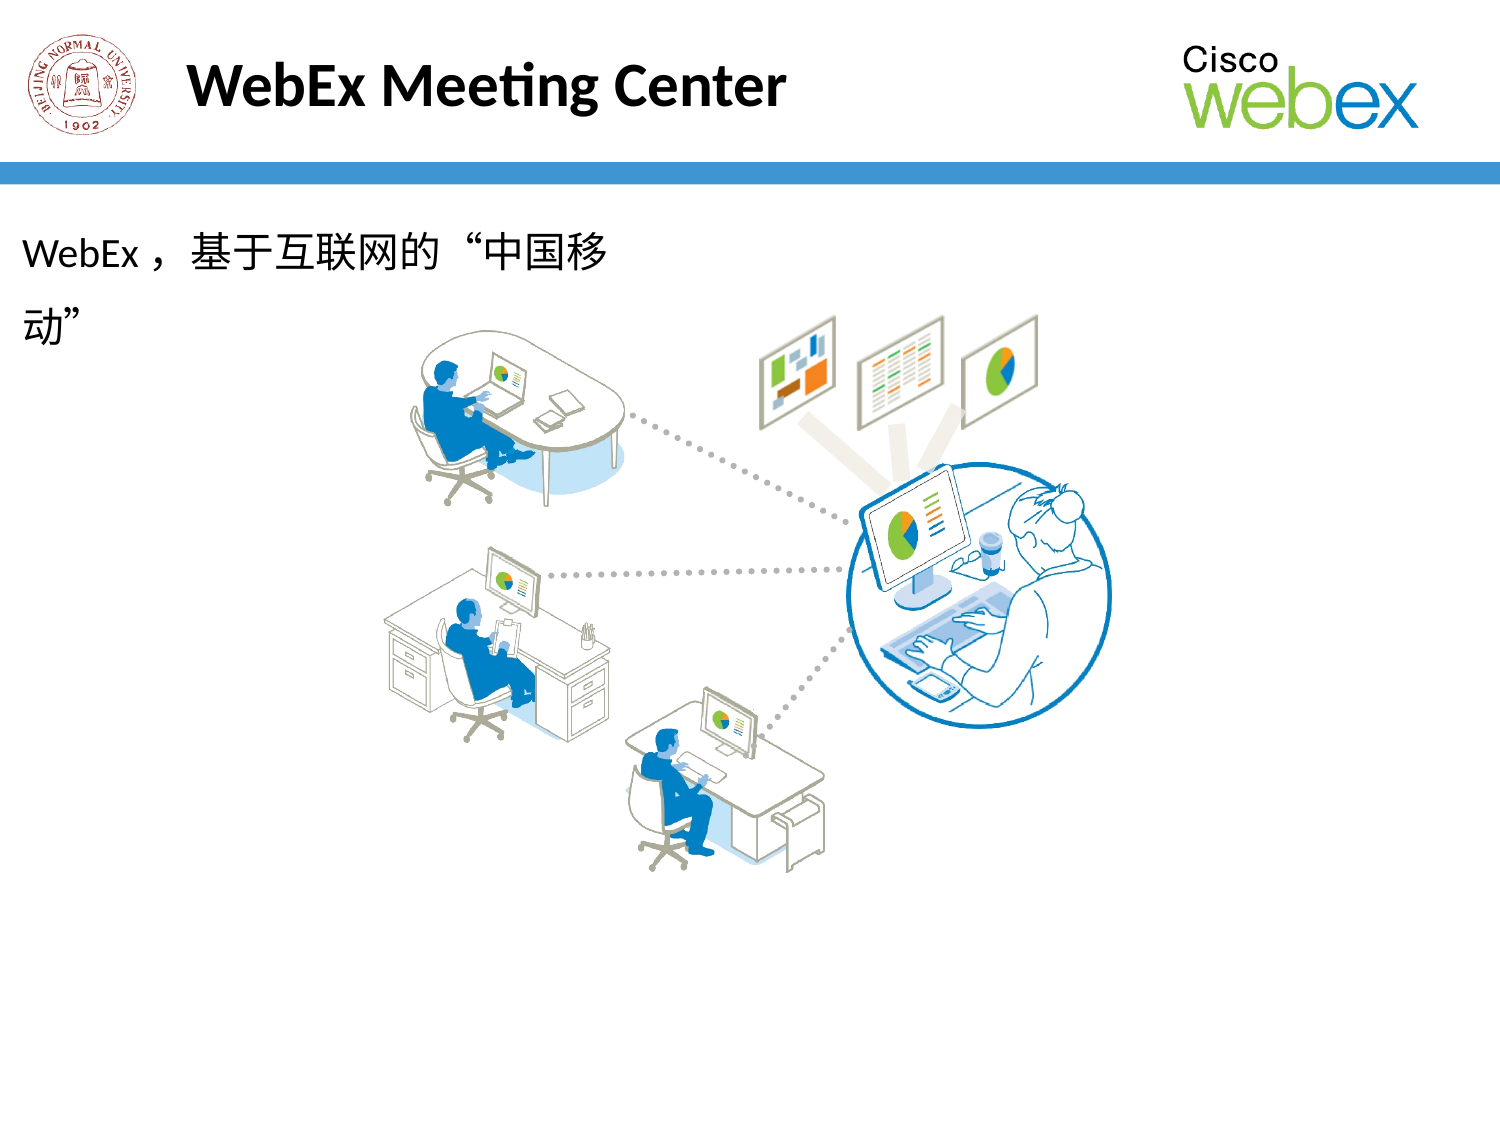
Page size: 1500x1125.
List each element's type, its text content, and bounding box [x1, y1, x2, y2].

title WebEx Meeting Center [171, 34, 1022, 128]
picture [28, 34, 136, 135]
text_box WebEx，基于互联网的“中国移动” [7, 193, 705, 358]
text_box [383, 314, 1113, 873]
picture [1174, 39, 1427, 136]
